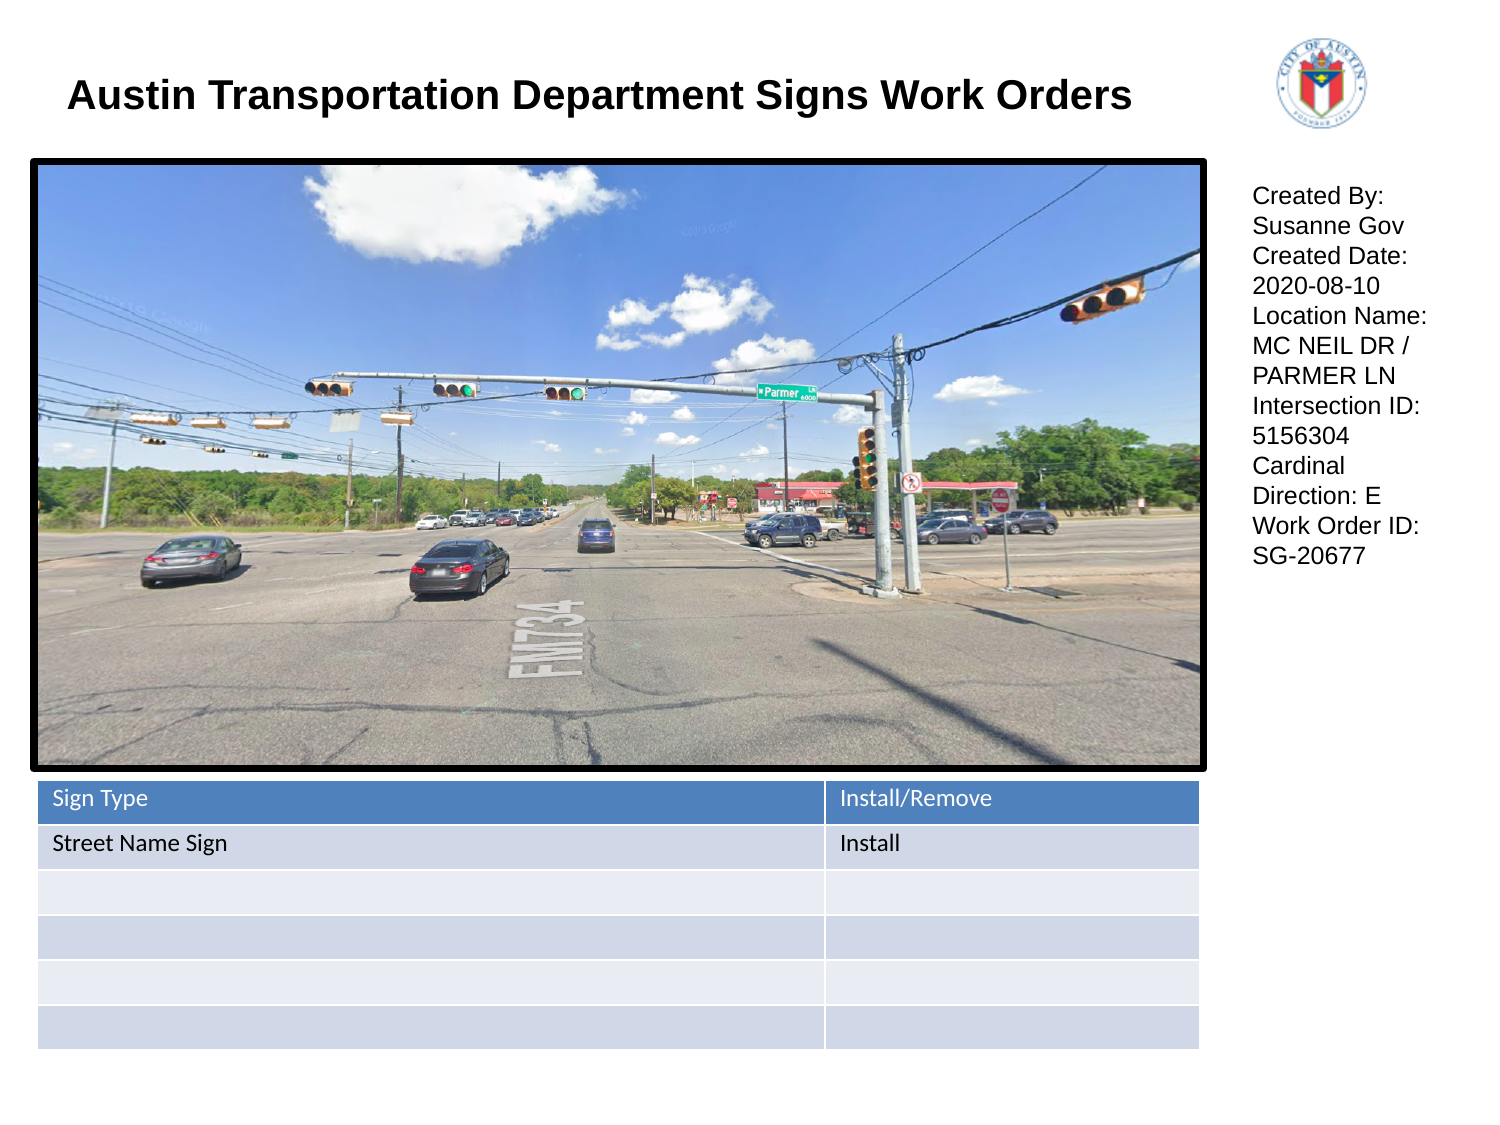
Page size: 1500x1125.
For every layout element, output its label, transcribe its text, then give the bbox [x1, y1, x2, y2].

text_box Created By: Susanne Gov Created Date: 2020-08-10 Location Name: MC NEIL DR / PARMER LN Intersection ID: 5156304 Cardinal Direction: E Work Order ID: SG-20677 [1237, 172, 1463, 577]
table_cell [826, 871, 1199, 914]
table_cell [826, 961, 1199, 1004]
table_cell [38, 871, 824, 914]
table_cell [826, 916, 1199, 959]
table_cell [38, 1006, 824, 1049]
table_cell Street Name Sign [38, 826, 824, 869]
table_cell [38, 961, 824, 1004]
table_header Install/Remove [826, 781, 1199, 824]
picture [37, 164, 1201, 766]
table_cell Install [826, 826, 1199, 869]
table_header Sign Type [38, 781, 824, 824]
text_box Austin Transportation Department Signs Work Orders [51, 60, 1149, 125]
picture [1274, 37, 1369, 132]
table_cell [38, 916, 824, 959]
table_cell [826, 1006, 1199, 1049]
